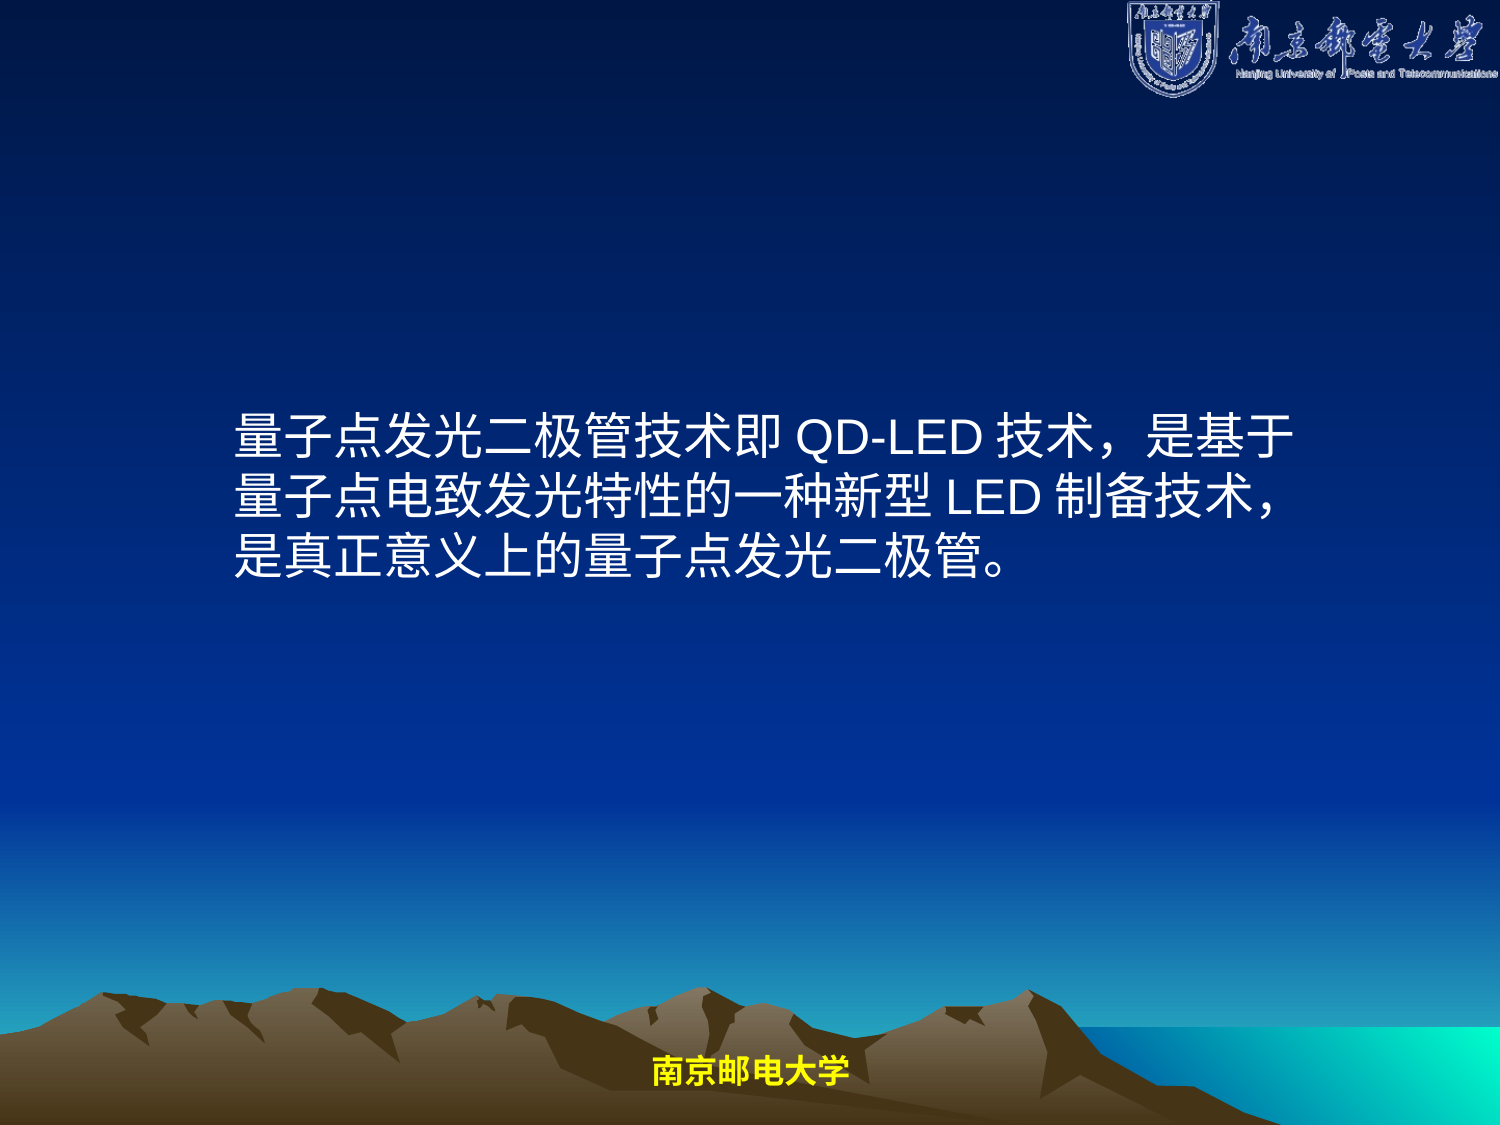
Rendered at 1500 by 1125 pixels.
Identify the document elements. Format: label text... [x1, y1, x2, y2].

footer 南京邮电大学 [513, 1022, 989, 1099]
slide_number [1074, 1024, 1426, 1101]
slide_number [74, 1024, 426, 1101]
picture [1125, 0, 1500, 100]
text_box 量子点发光二极管技术即QD-LED技术，是基于量子点电致发光特性的一种新型LED制备技术，是真正意义上的量子点发光二极管。 [218, 397, 1324, 592]
